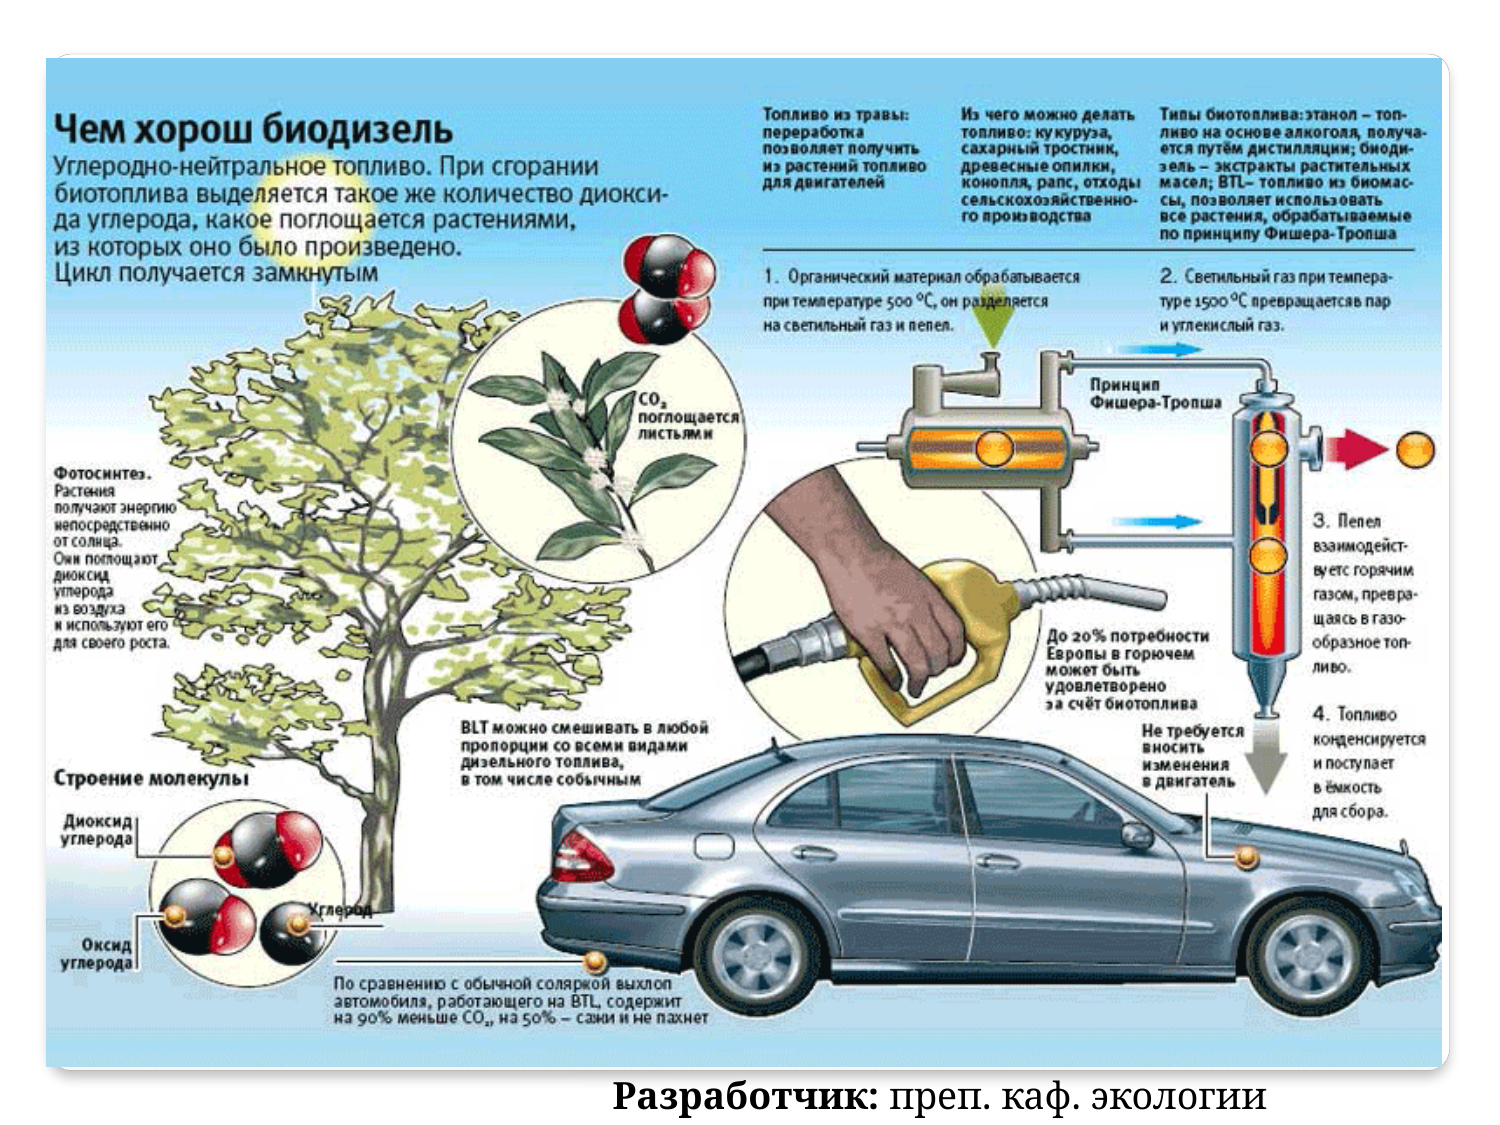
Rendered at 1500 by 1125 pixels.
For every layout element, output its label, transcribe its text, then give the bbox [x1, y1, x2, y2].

text_box Разработчик: преп. каф. экологии Кирвель П.И. [597, 1081, 1431, 1125]
picture [46, 58, 1442, 1067]
